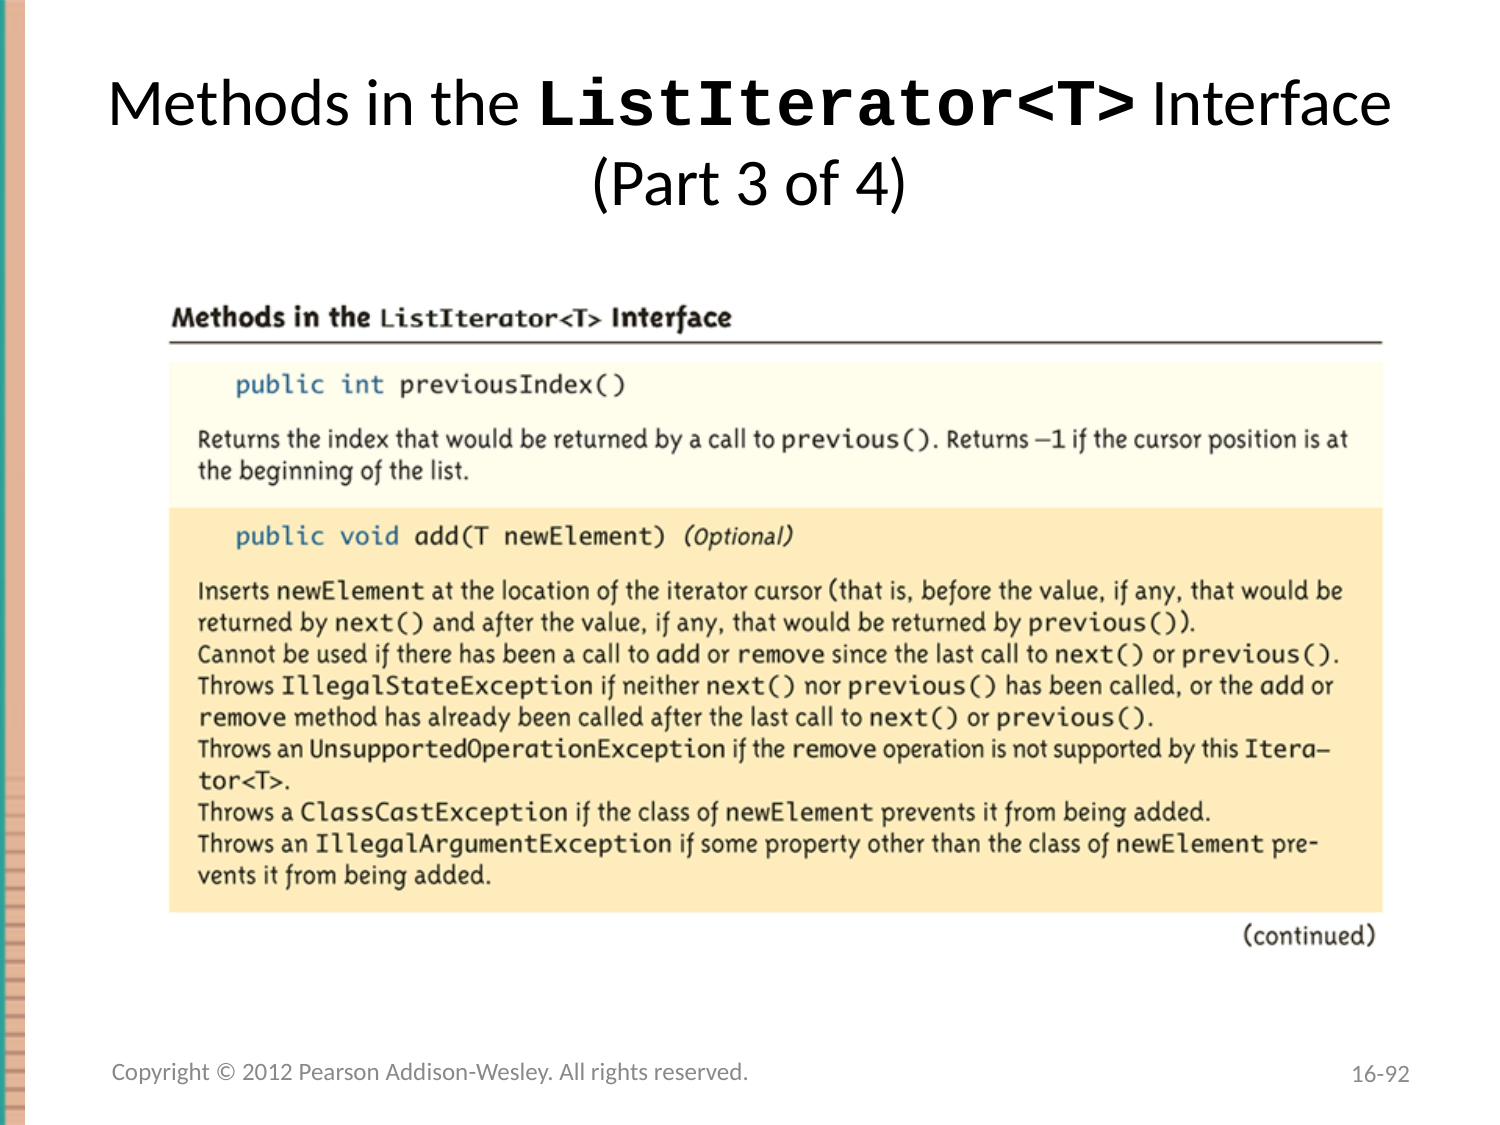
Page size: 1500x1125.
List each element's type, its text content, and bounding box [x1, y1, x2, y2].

slide_number 16-92 [1074, 1042, 1425, 1103]
picture [0, 0, 25, 1125]
title Methods in the ListIterator<T> Interface (Part 3 of 4) [74, 44, 1426, 233]
picture [137, 287, 1413, 962]
footer Copyright © 2012 Pearson Addison-Wesley. All rights reserved. [75, 1040, 788, 1100]
